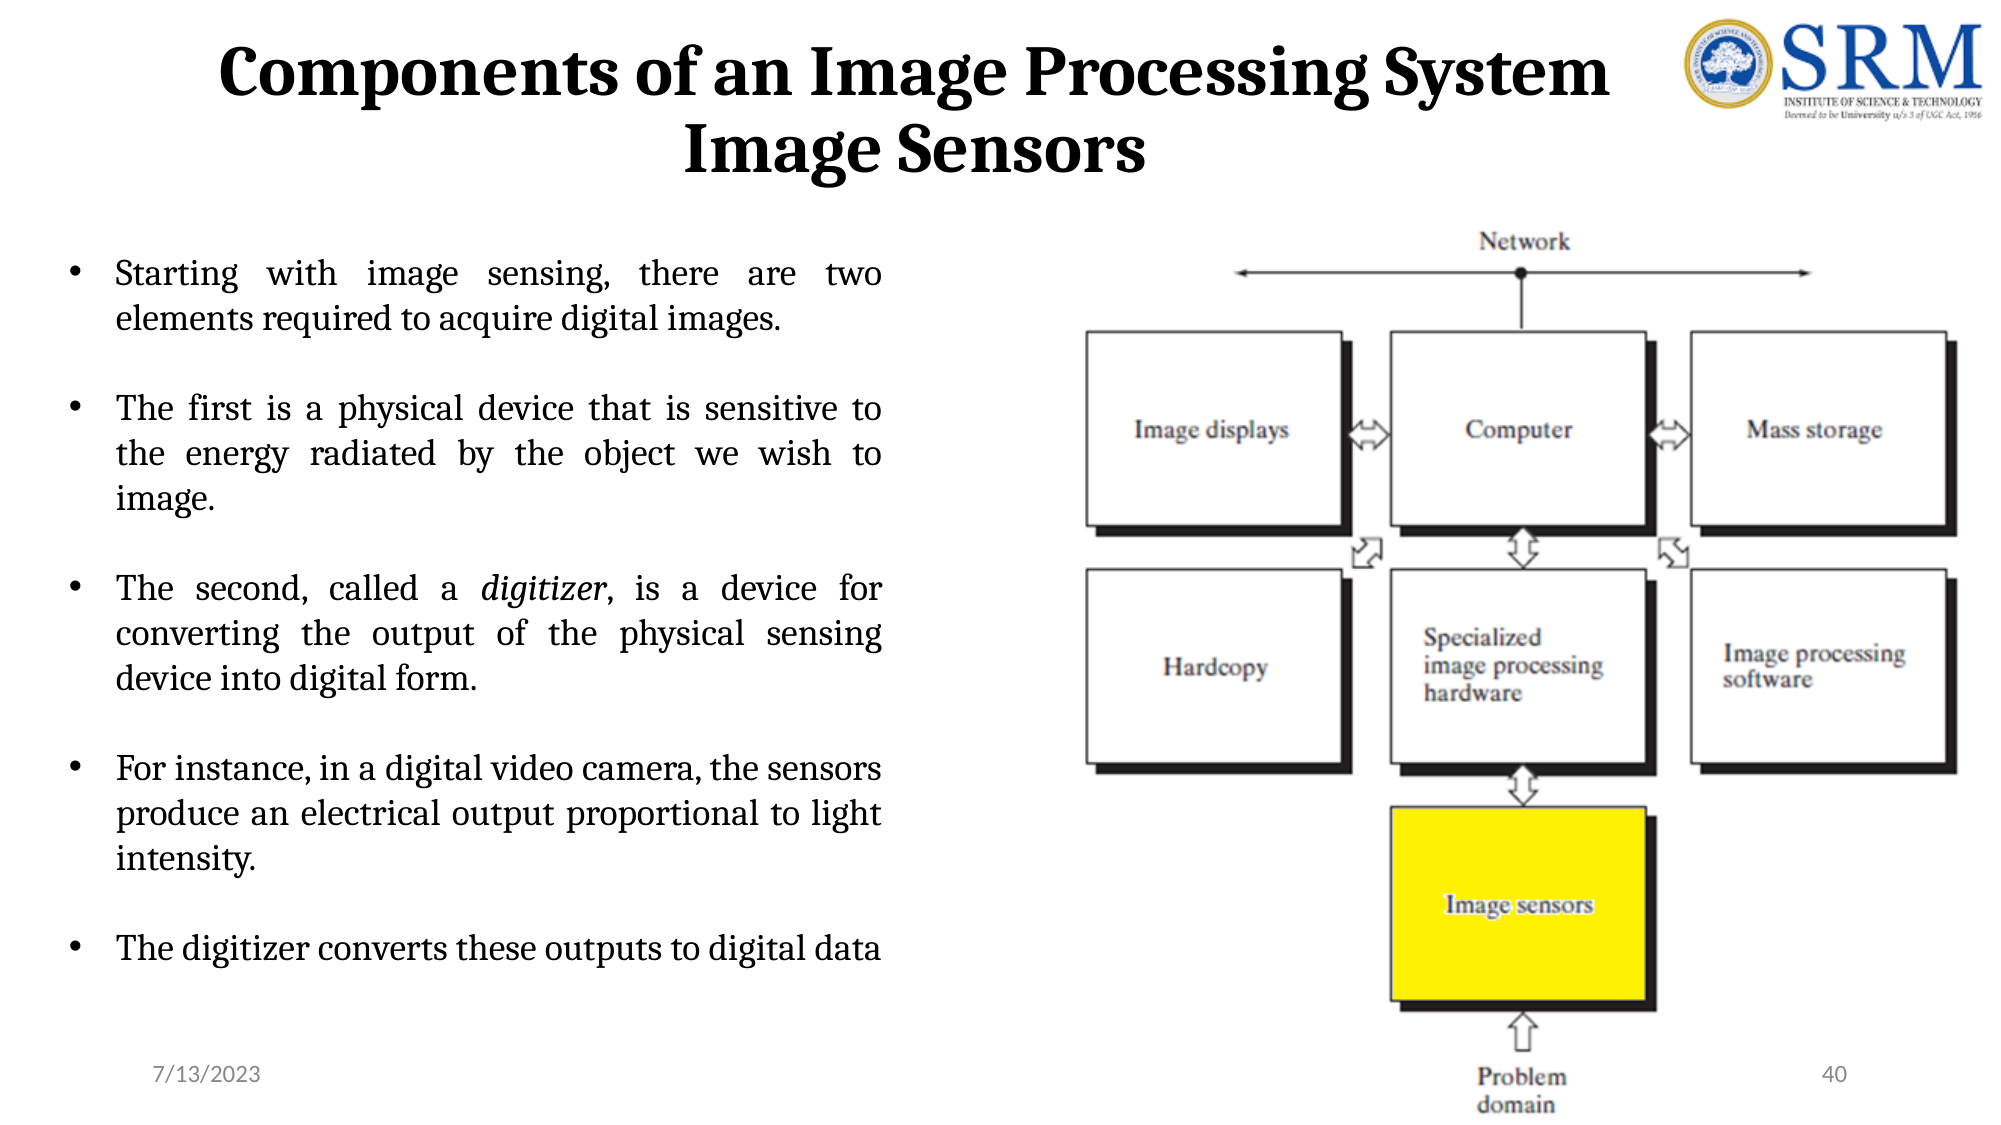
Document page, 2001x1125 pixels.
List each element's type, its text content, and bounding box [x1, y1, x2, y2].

title Components of an Image Processing System Image Sensors [137, 2, 1694, 220]
picture [1063, 216, 1974, 1125]
text_box Starting with image sensing, there are two elements required to acquire digital images. The first is a physical device that is sensitive to the energy radiated by the object we wish to image. The second, called a digitizer, is a device for converting the output of the physical sensing device into digital form. For instance, in a digital video camera, the sensors produce an electrical output proportional to light intensity. The digitizer converts these outputs to digital data [53, 240, 898, 1021]
picture [1694, 3, 2000, 131]
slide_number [137, 1042, 588, 1103]
